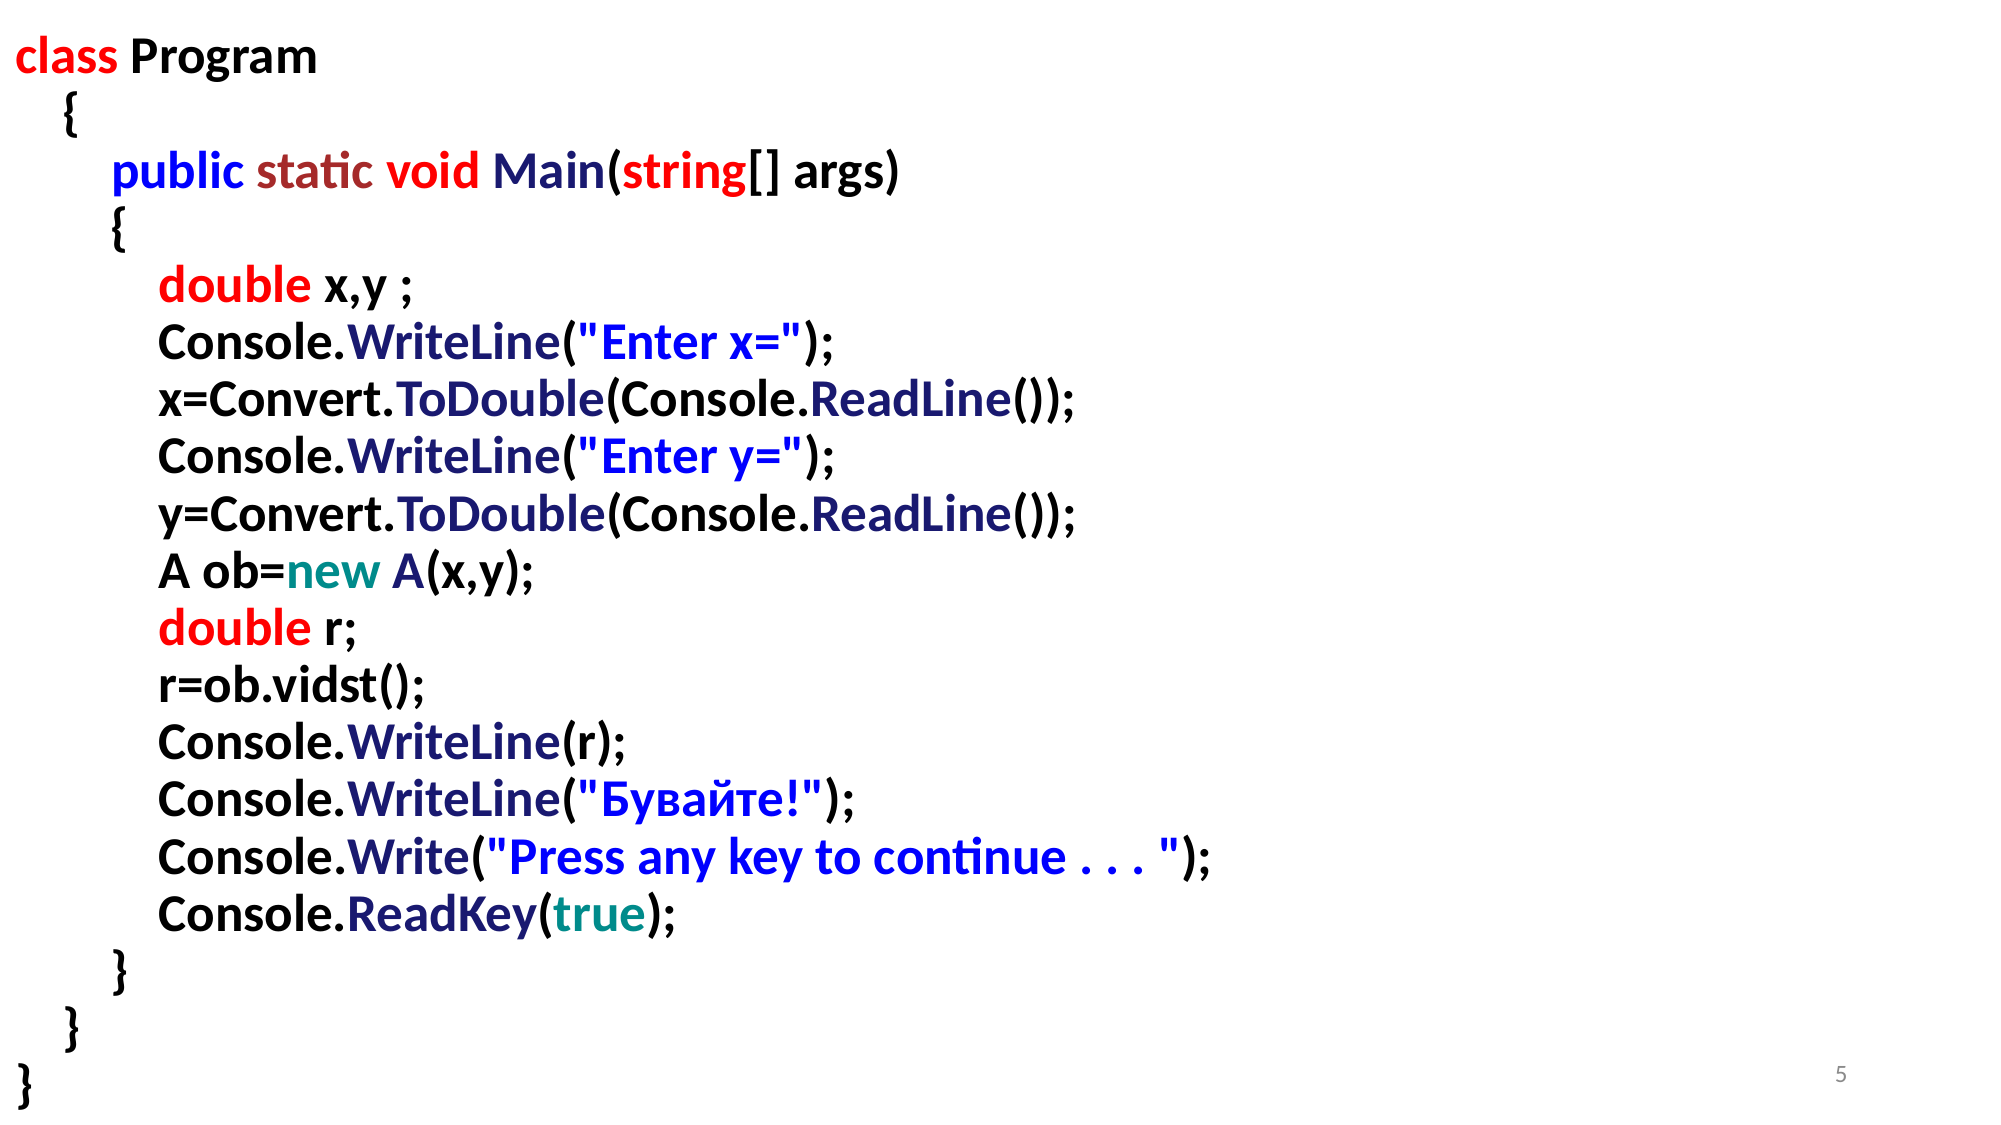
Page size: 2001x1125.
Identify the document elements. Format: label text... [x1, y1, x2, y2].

list class Program { public static void Main(string[] args) { double x,y ; Console.WriteLine("Enter x="); x=Convert.ToDouble(Console.ReadLine()); Console.WriteLine("Enter y="); y=Convert.ToDouble(Console.ReadLine()); A ob=new A(x,y); double r; r=ob.vidst(); Console.WriteLine(r); Console.WriteLine("Бувайте!"); Console.Write("Press any key to continue . . . "); Console.ReadKey(true); } } } [0, 20, 1983, 1125]
slide_number 5 [1412, 1042, 1863, 1103]
